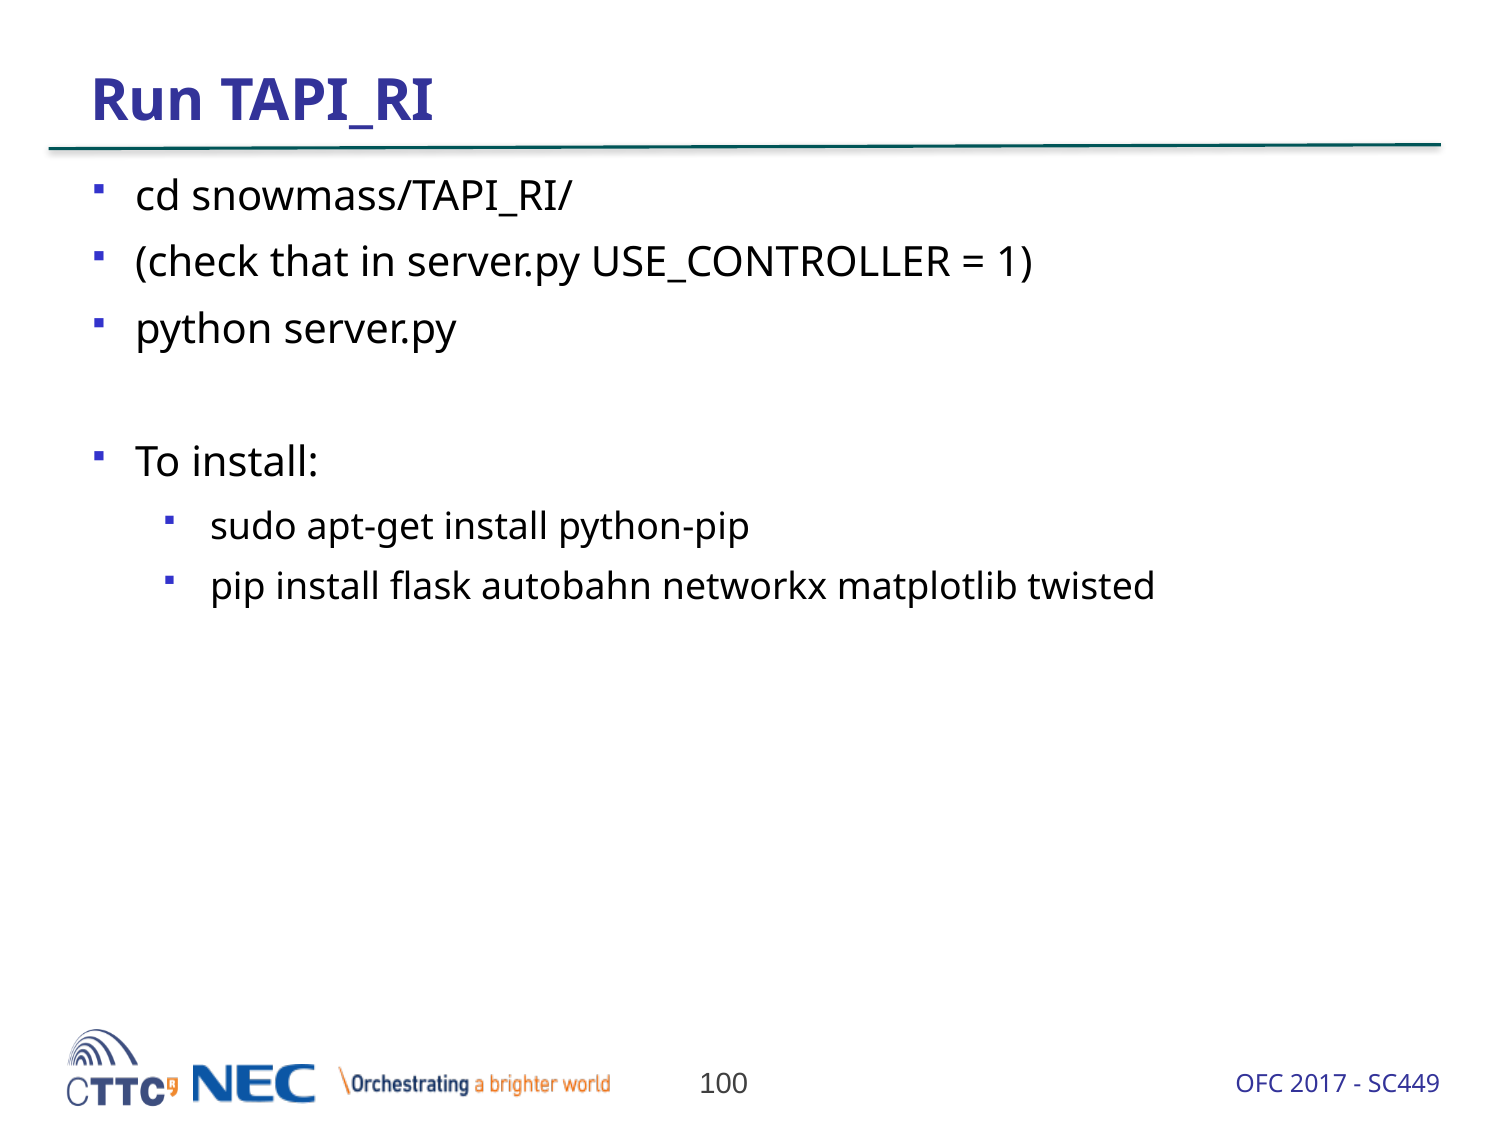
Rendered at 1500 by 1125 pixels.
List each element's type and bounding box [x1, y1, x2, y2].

title [74, 57, 1426, 141]
footer [1220, 1060, 1491, 1102]
picture [193, 1064, 611, 1104]
list [74, 160, 1426, 1024]
slide_number [651, 1057, 797, 1118]
picture [64, 1027, 180, 1110]
